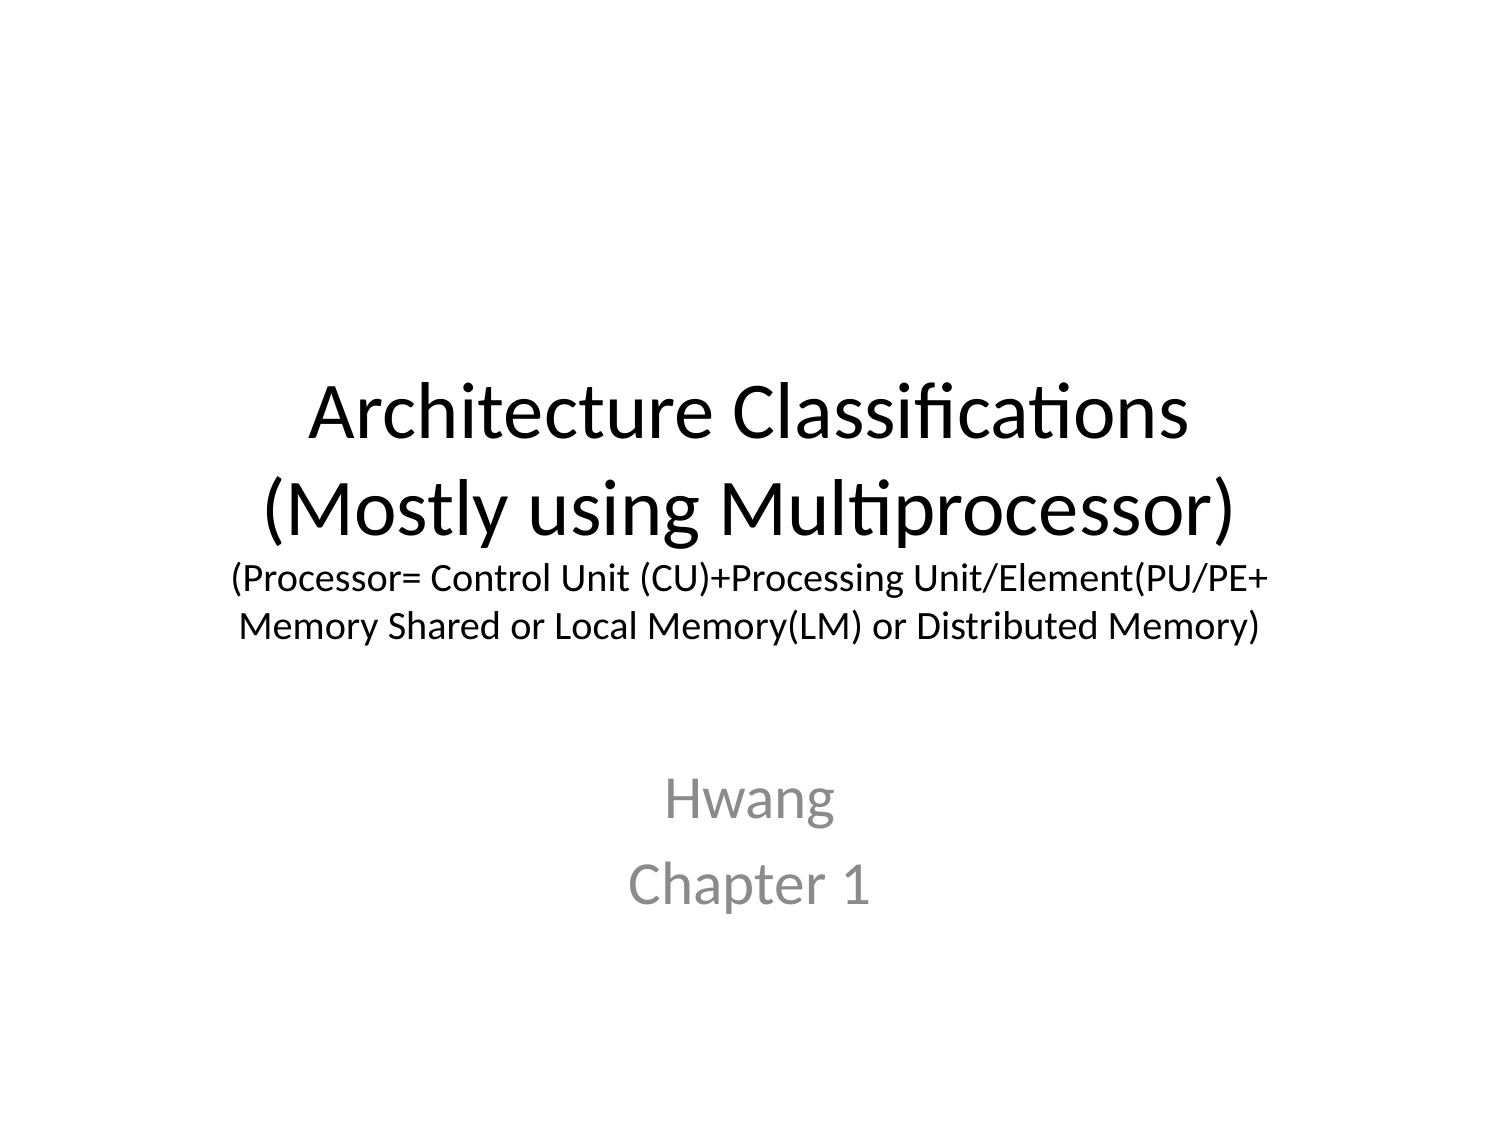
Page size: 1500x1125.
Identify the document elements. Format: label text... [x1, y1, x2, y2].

subtitle Hwang Chapter 1 [225, 750, 1275, 925]
title Architecture Classifications (Mostly using Multiprocessor) (Processor= Control Unit (CU)+Processing Unit/Element(PU/PE+ Memory Shared or Local Memory(LM) or Distributed Memory) [112, 349, 1388, 657]
